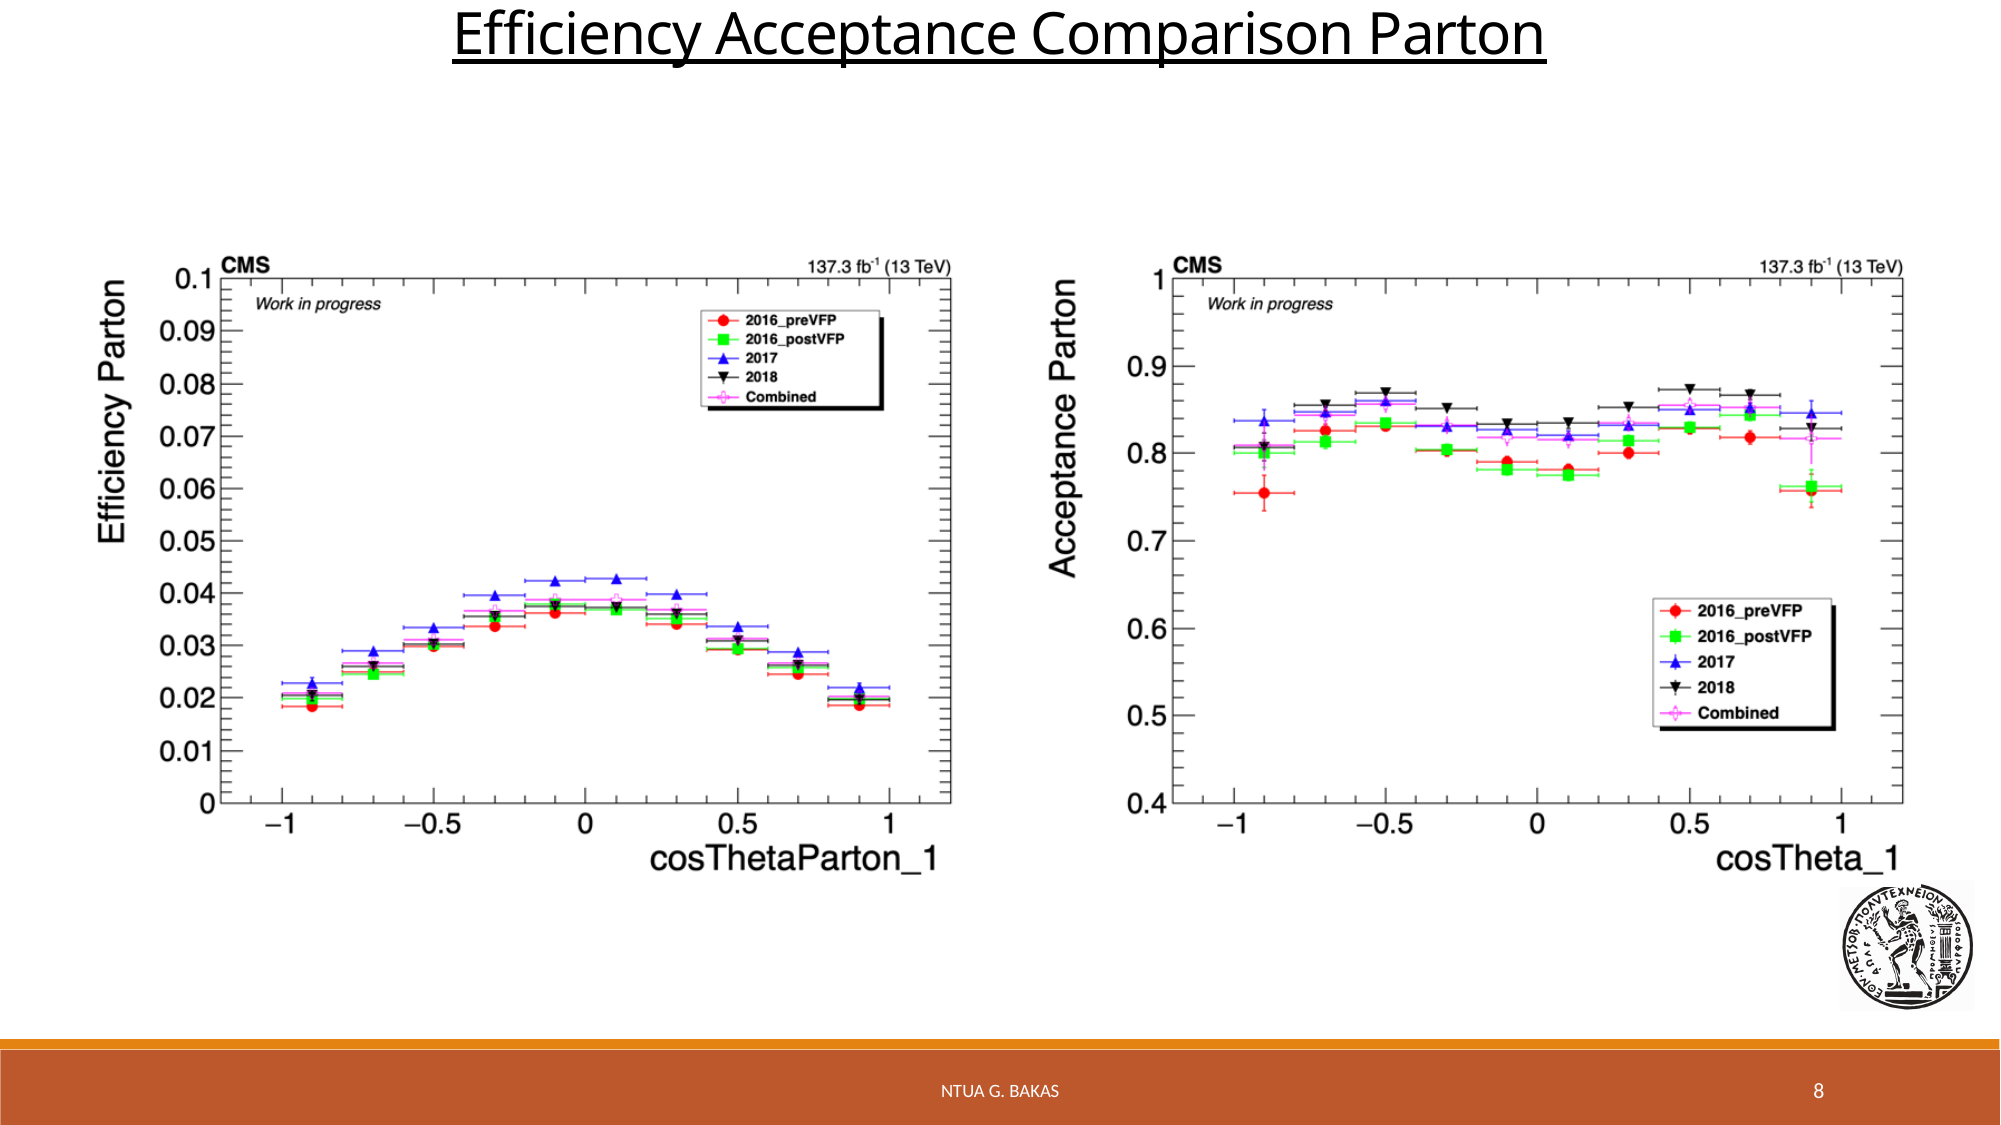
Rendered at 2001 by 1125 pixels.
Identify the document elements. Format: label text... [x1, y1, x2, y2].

picture [1030, 246, 1975, 1012]
slide_number 8 [1624, 1059, 1840, 1120]
footer NTUA G. Bakas [604, 1059, 1396, 1120]
text_box Efficiency Acceptance Comparison Parton [136, 0, 1863, 75]
picture [78, 246, 970, 888]
